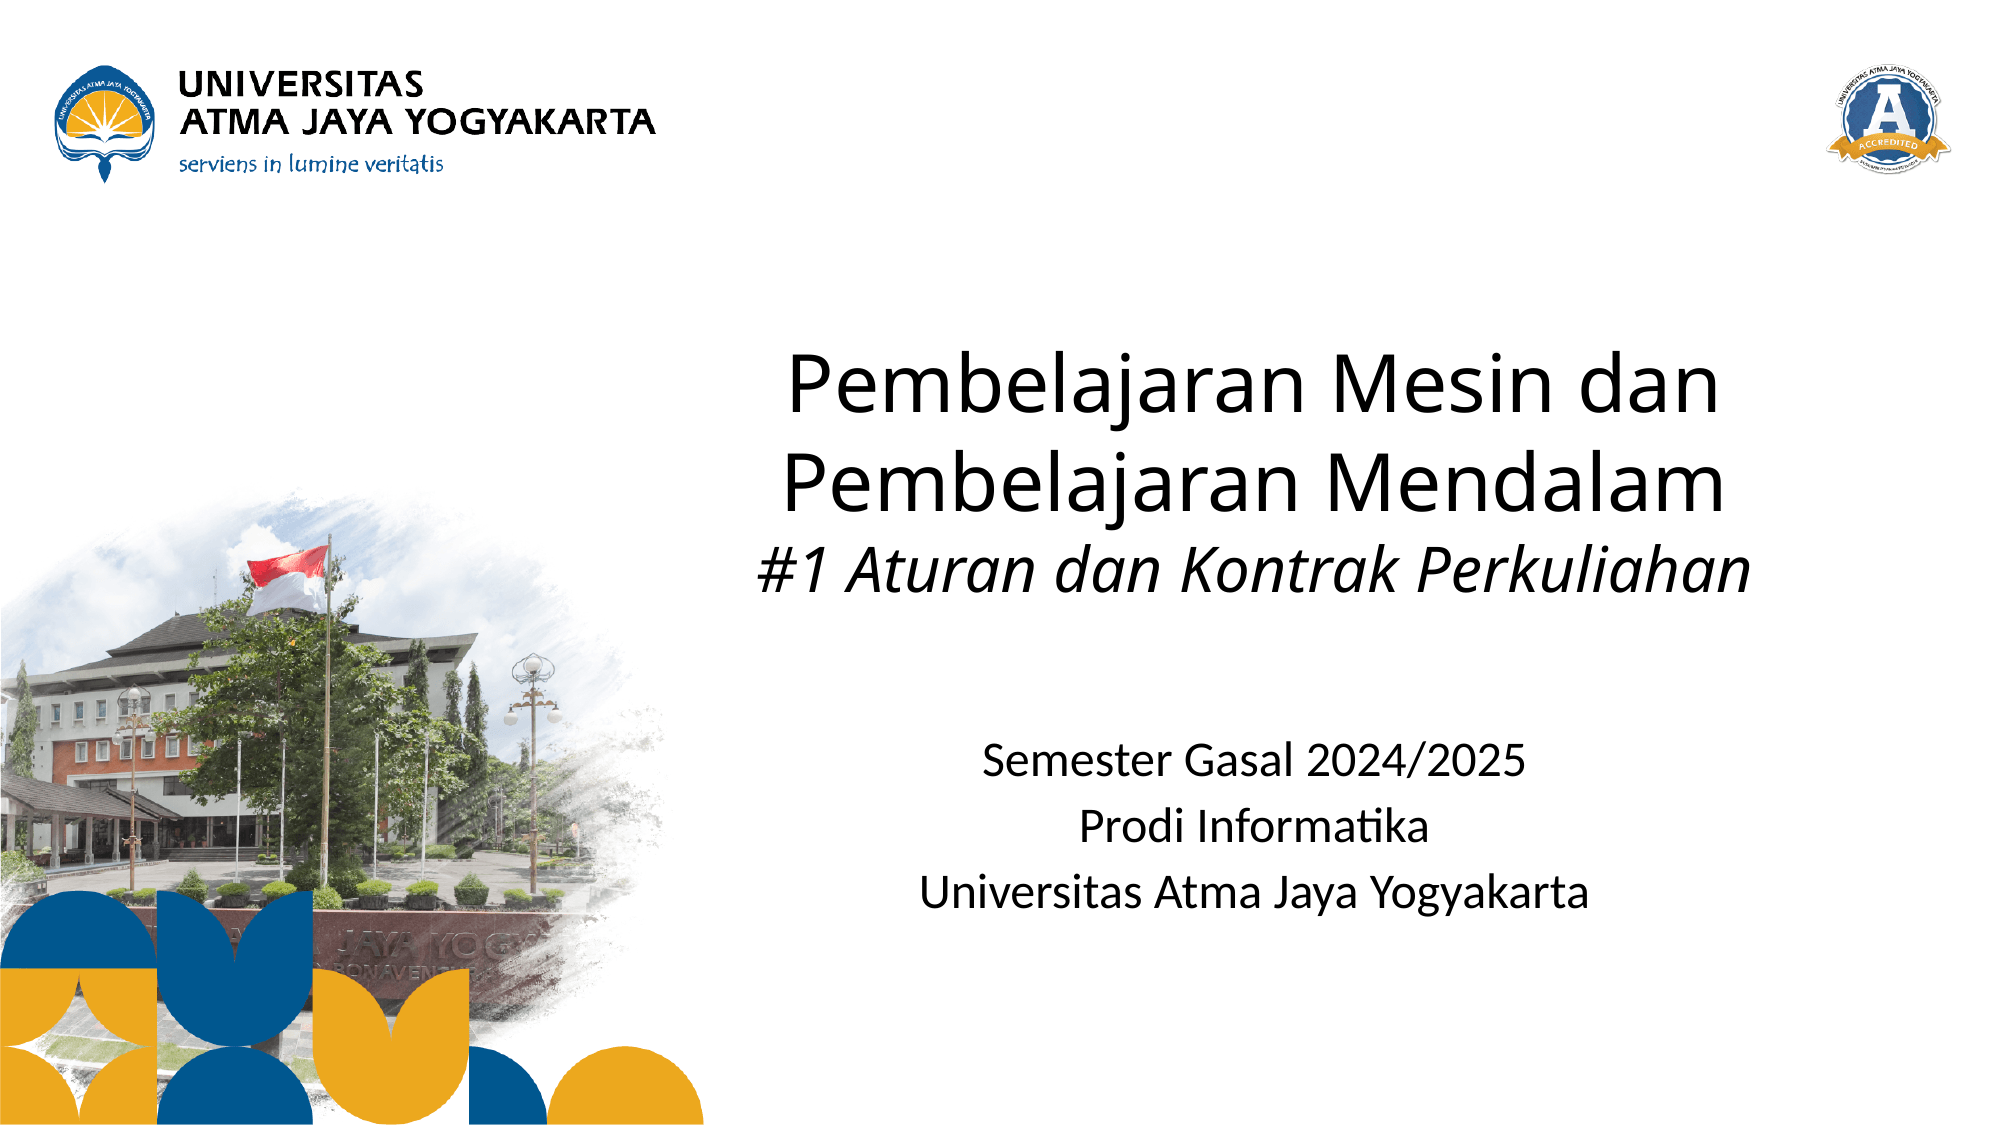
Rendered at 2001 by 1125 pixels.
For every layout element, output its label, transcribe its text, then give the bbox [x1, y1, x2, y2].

subtitle Semester Gasal 2024/2025 Prodi Informatika Universitas Atma Jaya Yogyakarta [711, 732, 1798, 999]
title Pembelajaran Mesin dan Pembelajaran Mendalam #1 Aturan dan Kontrak Perkuliahan [711, 220, 1798, 616]
picture [0, 0, 2001, 1125]
